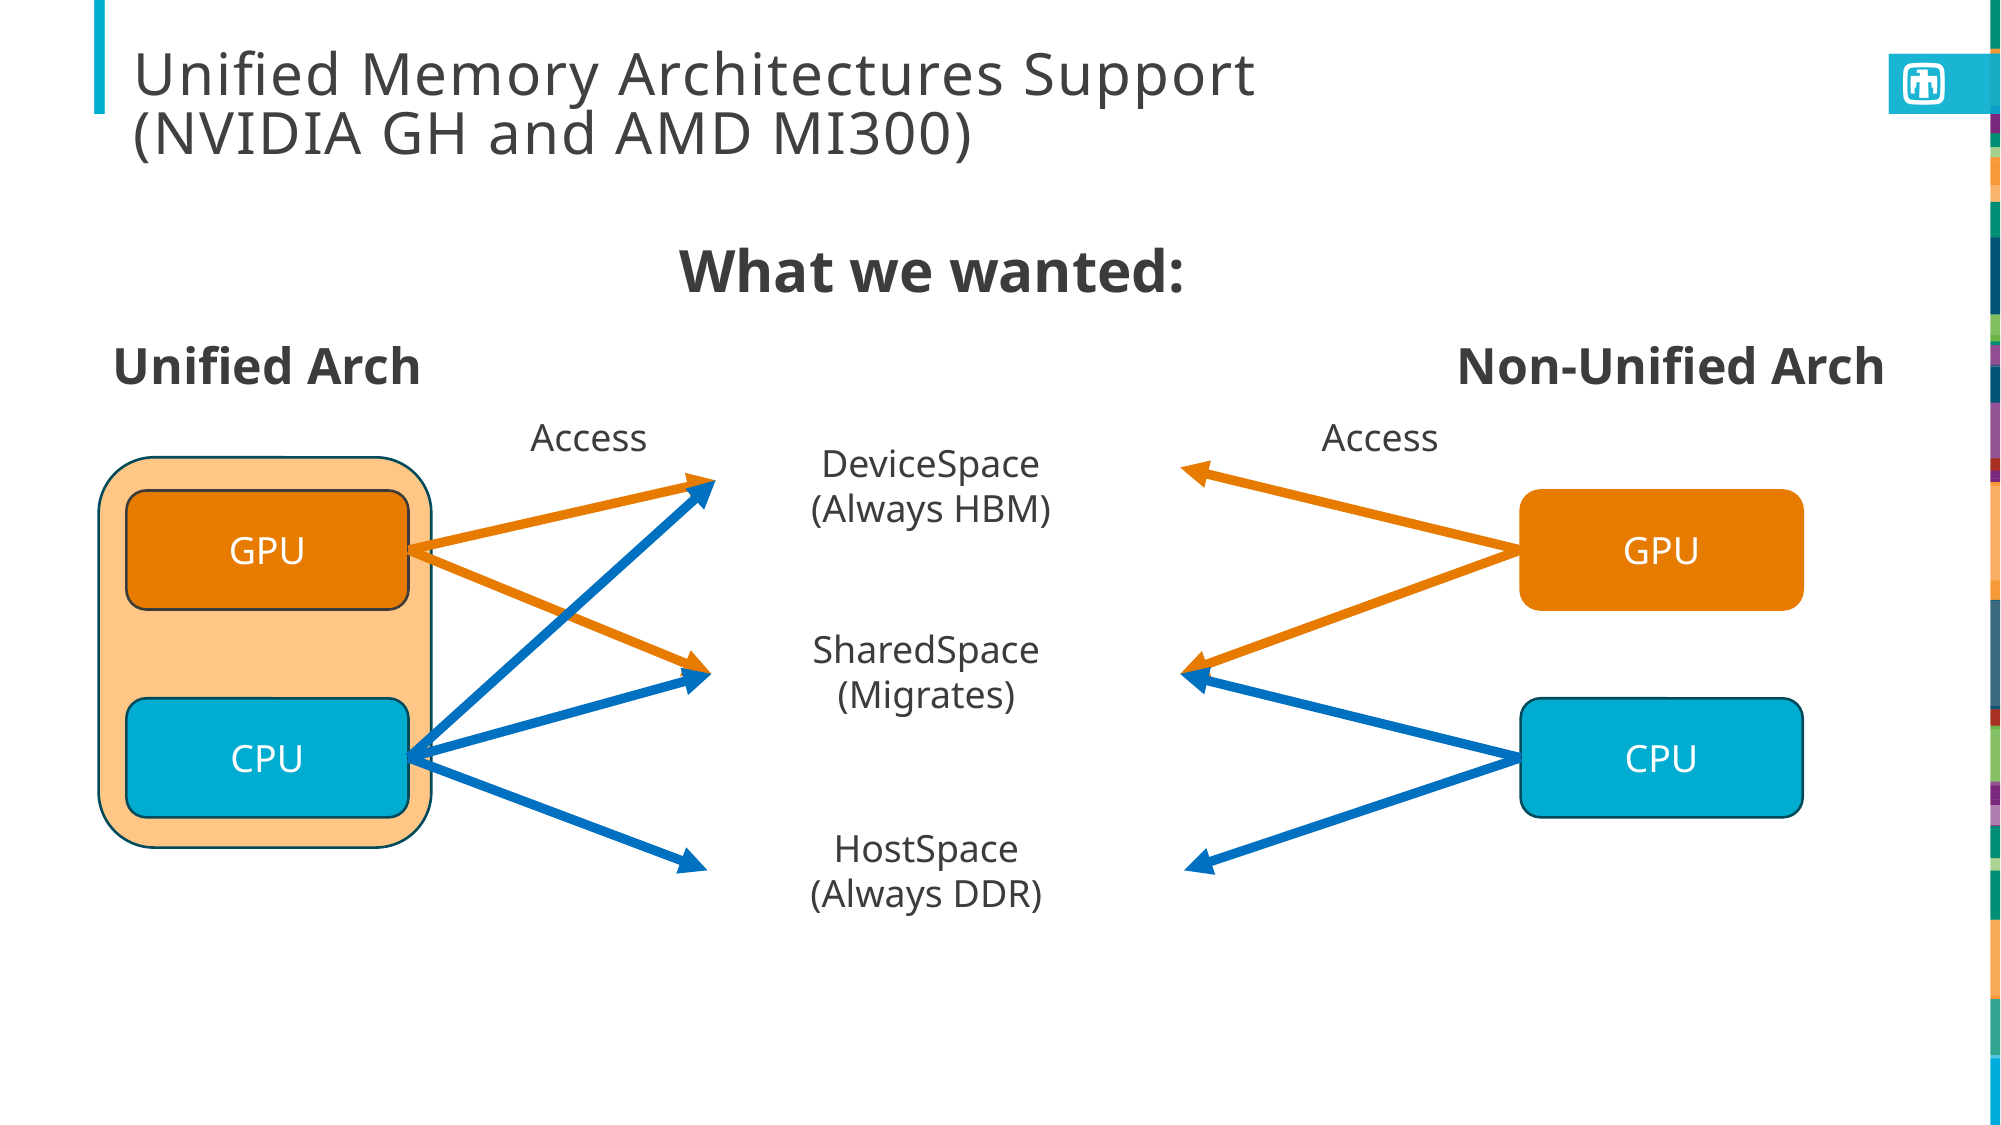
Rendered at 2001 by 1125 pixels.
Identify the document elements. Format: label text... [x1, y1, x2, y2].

text_box Non-Unified Arch [1441, 326, 1902, 402]
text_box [407, 765, 709, 871]
text_box [97, 455, 420, 849]
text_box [407, 479, 717, 759]
text_box Access [515, 406, 663, 467]
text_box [1179, 556, 1522, 672]
title Unified Memory Architectures Support (NVIDIA GH and AMD MI300) [126, 40, 1846, 134]
text_box Access [1306, 406, 1454, 464]
text_box GPU [125, 489, 404, 611]
text_box DeviceSpace (Always HBM) [757, 432, 1105, 537]
text_box What we wanted: [664, 226, 1201, 312]
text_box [1183, 767, 1522, 871]
text_box HostSpace (Always DDR) [795, 817, 1058, 923]
text_box SharedSpace (Migrates) [797, 619, 1055, 724]
text_box GPU [1530, 489, 1805, 611]
text_box CPU [125, 696, 405, 819]
text_box CPU [1529, 696, 1805, 819]
picture [0, 0, 2001, 1125]
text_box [1179, 466, 1522, 551]
text_box Unified Arch [97, 326, 437, 402]
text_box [1179, 673, 1522, 759]
